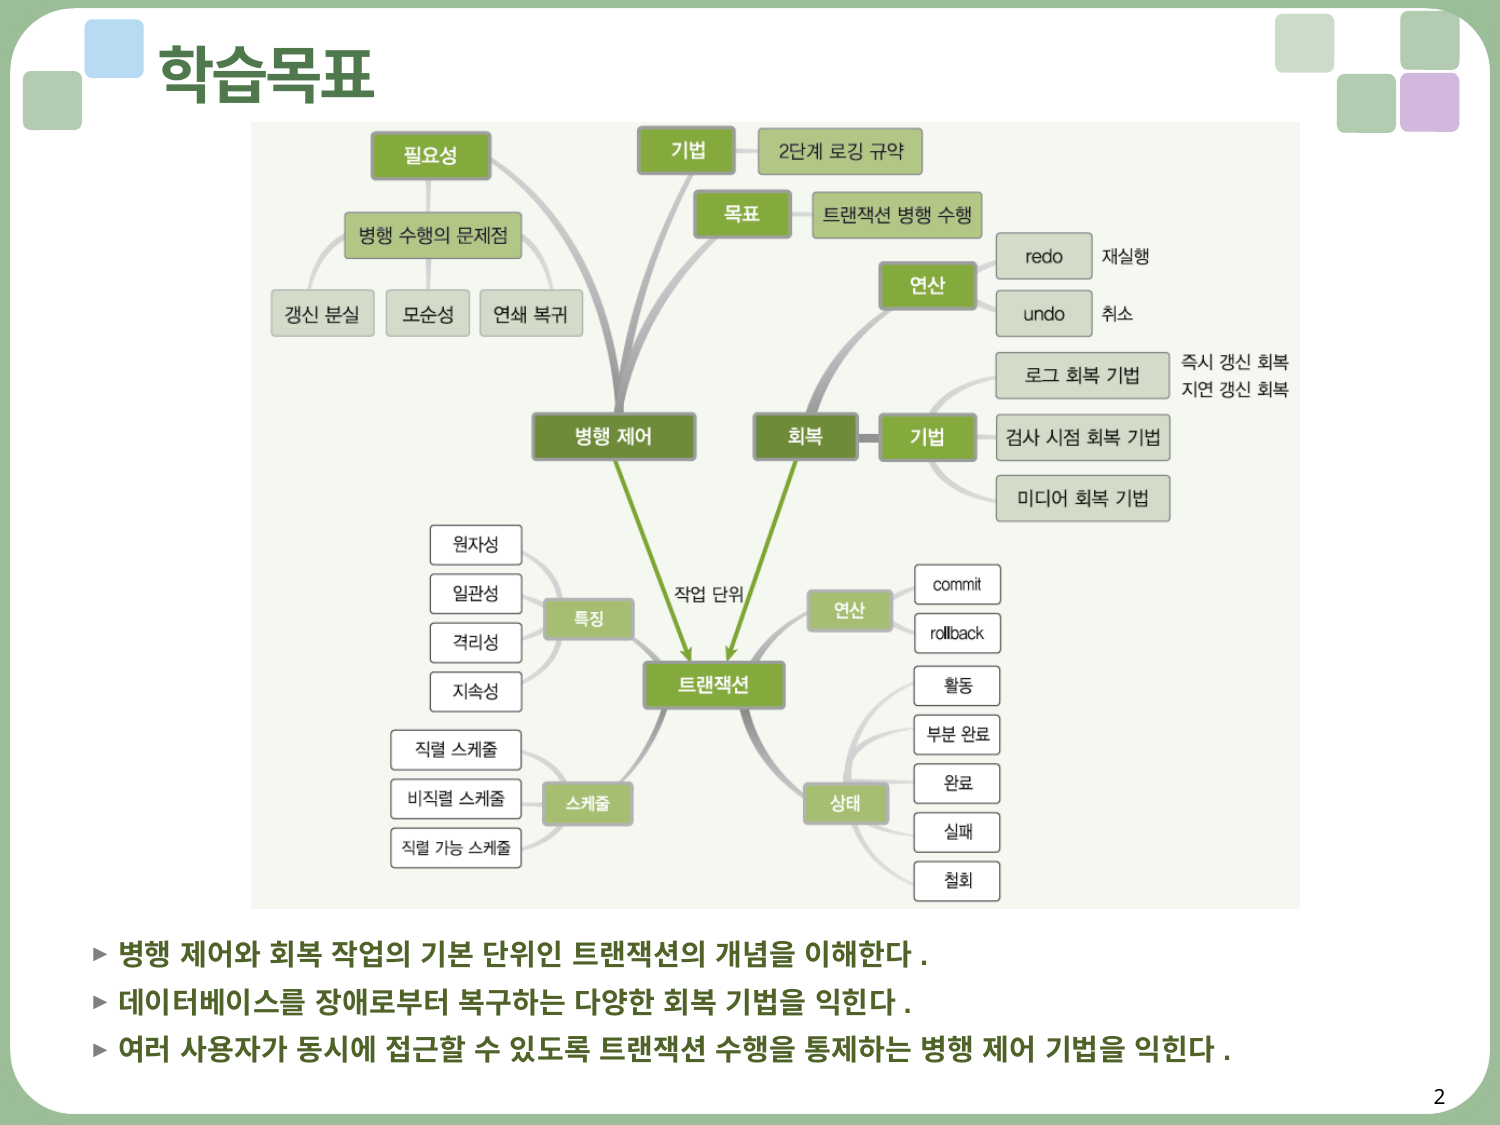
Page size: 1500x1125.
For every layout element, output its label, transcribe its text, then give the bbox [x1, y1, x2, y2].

title 학습목표 [142, 25, 1459, 123]
list 병행 제어와 회복 작업의 기본 단위인 트랜잭션의 개념을 이해한다. 데이터베이스를 장애로부터 복구하는 다양한 회복 기법을 익힌다. 여러 사용자가 동시에 접근할 수 있도록 트랜잭션 수행을 통제하는 병행 제어 기법을 익힌다. [29, 921, 1459, 1080]
picture [0, 0, 1500, 1125]
